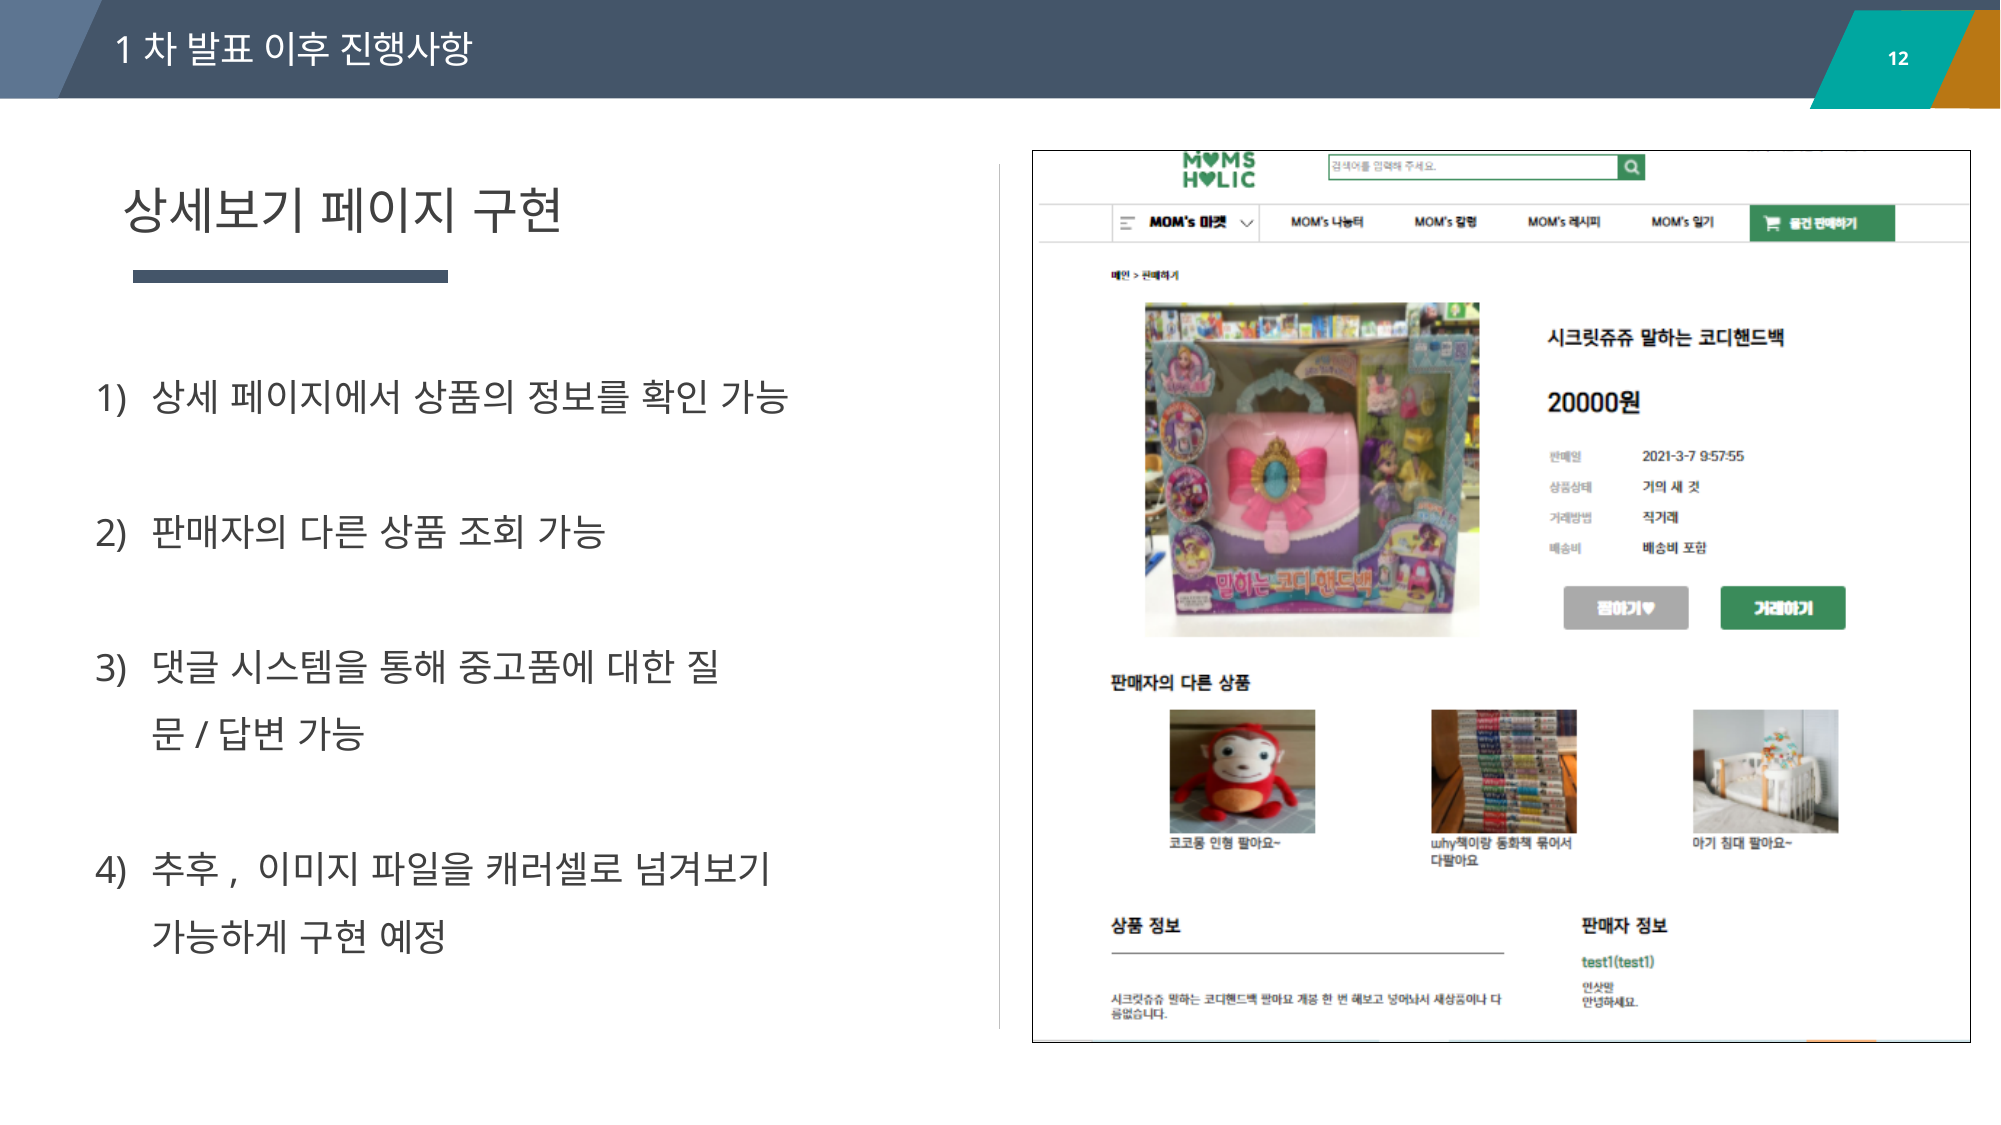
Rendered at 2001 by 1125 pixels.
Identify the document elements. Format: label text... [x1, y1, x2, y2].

text_box 상세보기 페이지 구현 [107, 203, 950, 247]
picture [1032, 150, 1971, 1043]
text_box 상세 페이지에서 상품의 정보를 확인 가능 판매자의 다른 상품 조회 가능 댓글 시스템을 통해 중고품에 대한 질문/답변 가능 추후, 이미지 파일을 캐러셀로 넘겨보기 가능하게 구현 예정 [80, 343, 836, 966]
text_box 1차 발표 이후 진행사항 [98, 18, 1003, 79]
